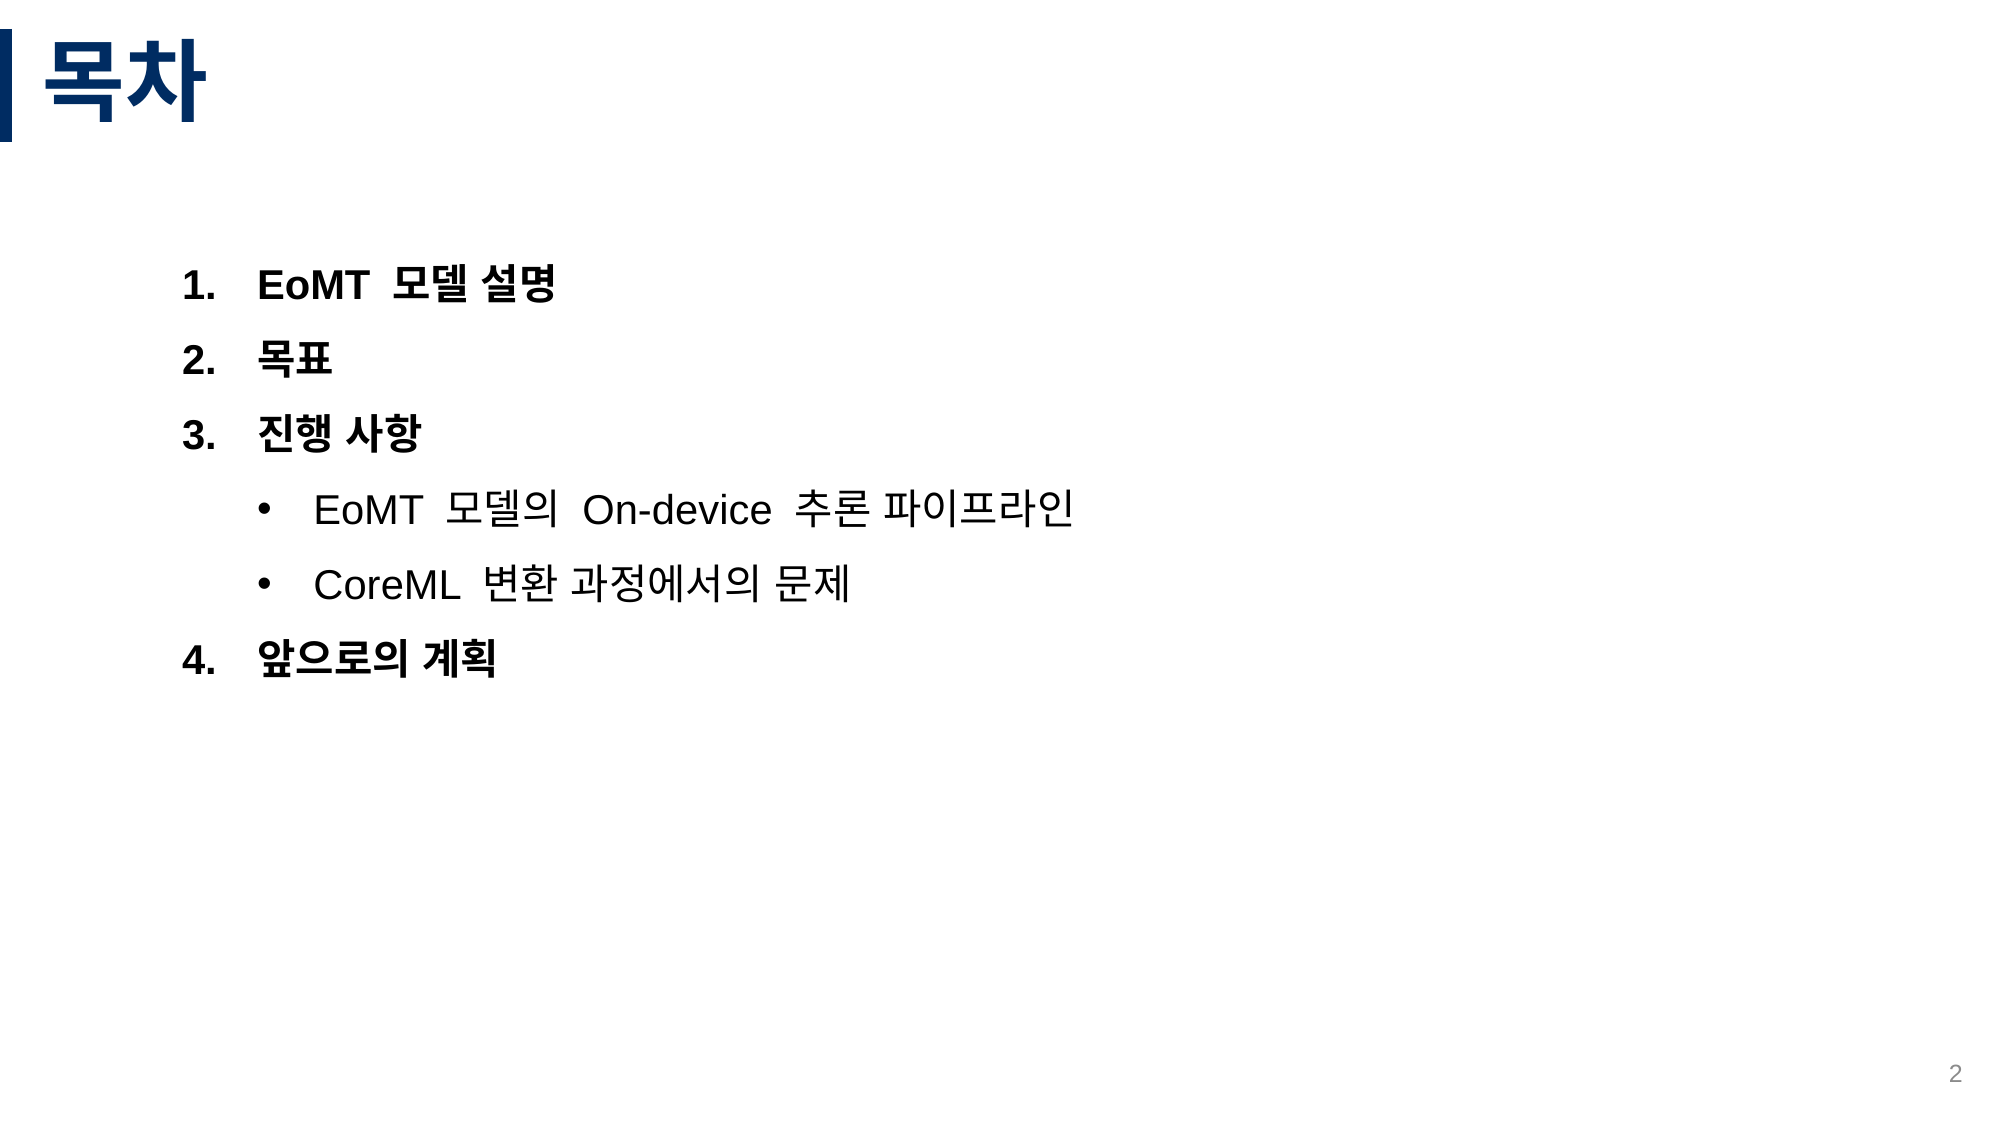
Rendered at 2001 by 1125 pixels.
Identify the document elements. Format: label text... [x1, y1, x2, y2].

text_box EoMT 모델 설명 목표 진행 사항 EoMT 모델의 On-device 추론 파이프라인 CoreML 변환 과정에서의 문제 앞으로의 계획 [167, 175, 1753, 691]
slide_number 2 [1527, 1042, 1978, 1103]
title 목차 [27, 28, 2000, 142]
